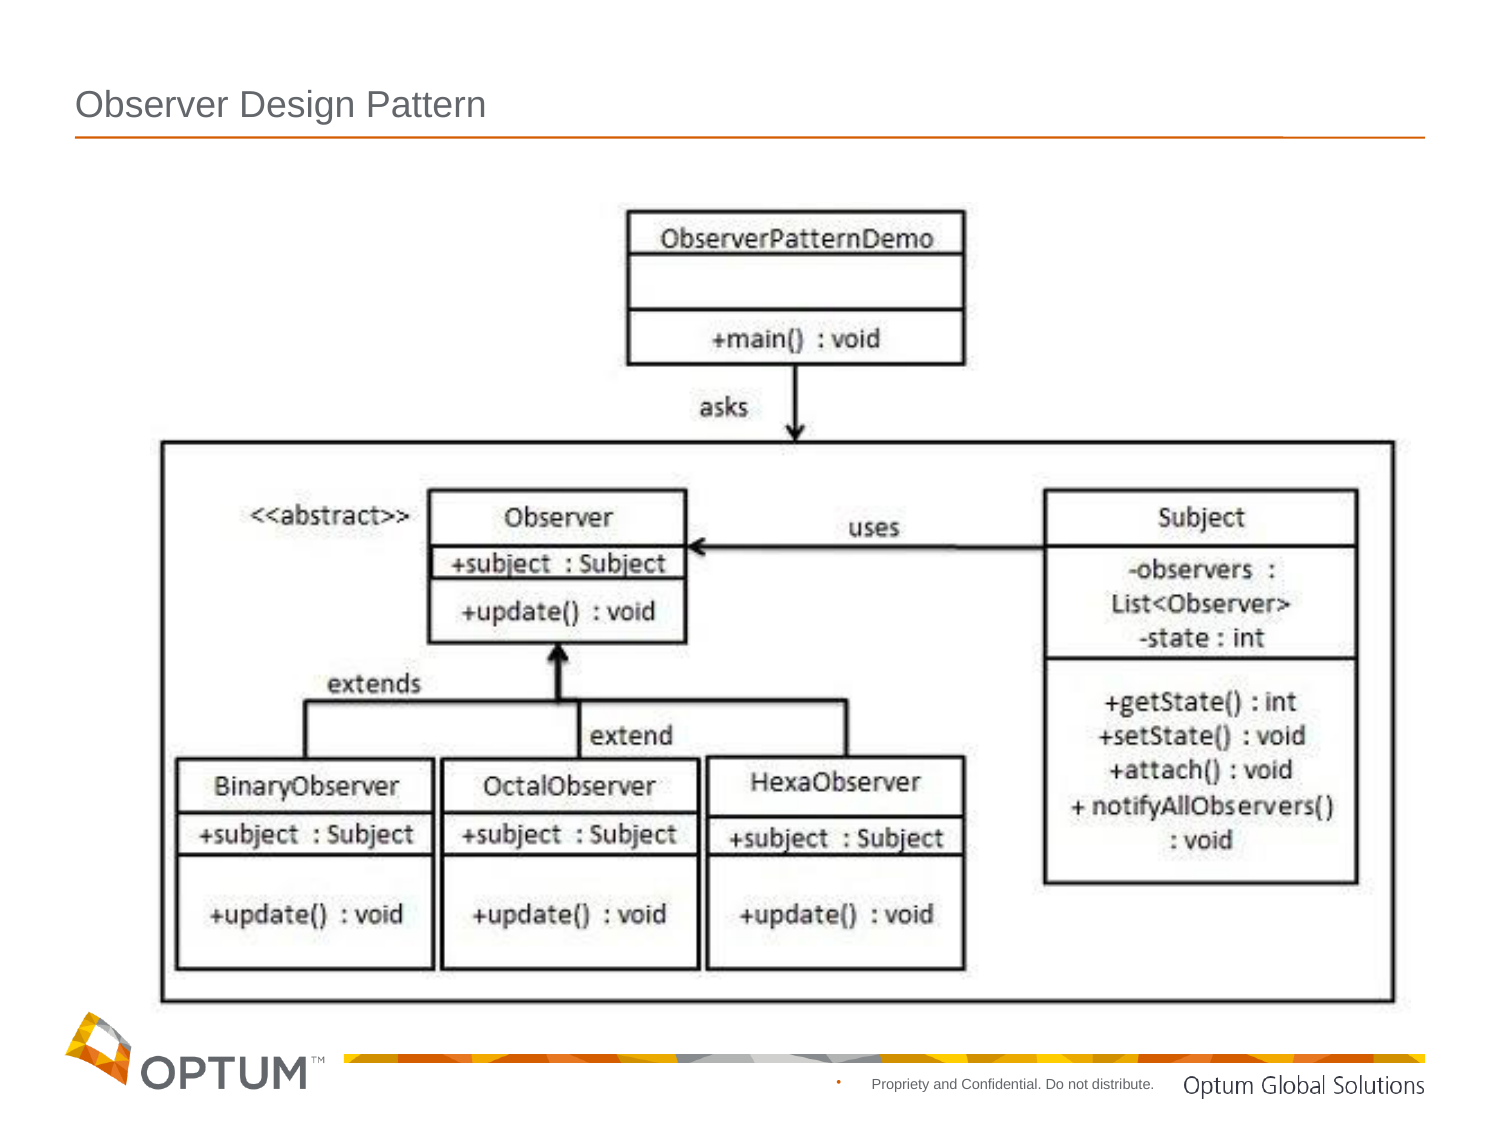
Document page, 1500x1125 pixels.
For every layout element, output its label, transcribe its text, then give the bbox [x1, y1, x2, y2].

title Observer Design Pattern [74, 24, 1425, 126]
picture [1184, 1075, 1424, 1099]
picture [343, 1054, 1425, 1063]
picture [62, 202, 1411, 1092]
